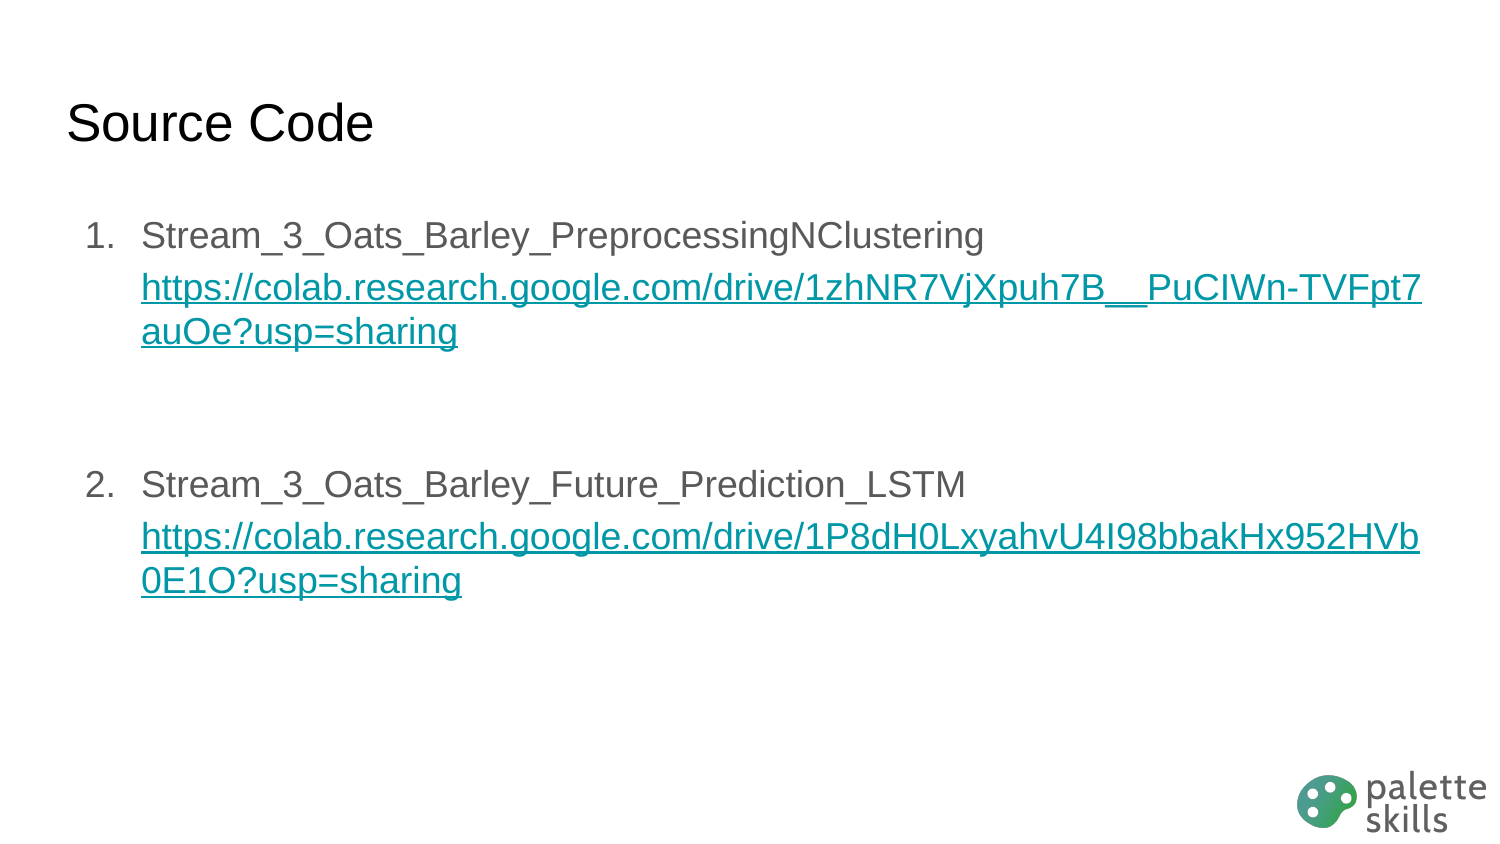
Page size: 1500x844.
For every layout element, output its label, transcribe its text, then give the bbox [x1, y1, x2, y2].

list Stream_3_Oats_Barley_PreprocessingNClustering https://colab.research.google.com/drive/1zhNR7VjXpuh7B__PuCIWn-TVFpt7auOe?usp=sharing Stream_3_Oats_Barley_Future_Prediction_LSTM https://colab.research.google.com/drive/1P8dH0LxyahvU4I98bbakHx952HVb0E1O?usp=sharing [51, 189, 1449, 750]
picture [1283, 758, 1500, 844]
title Source Code [51, 72, 1449, 167]
